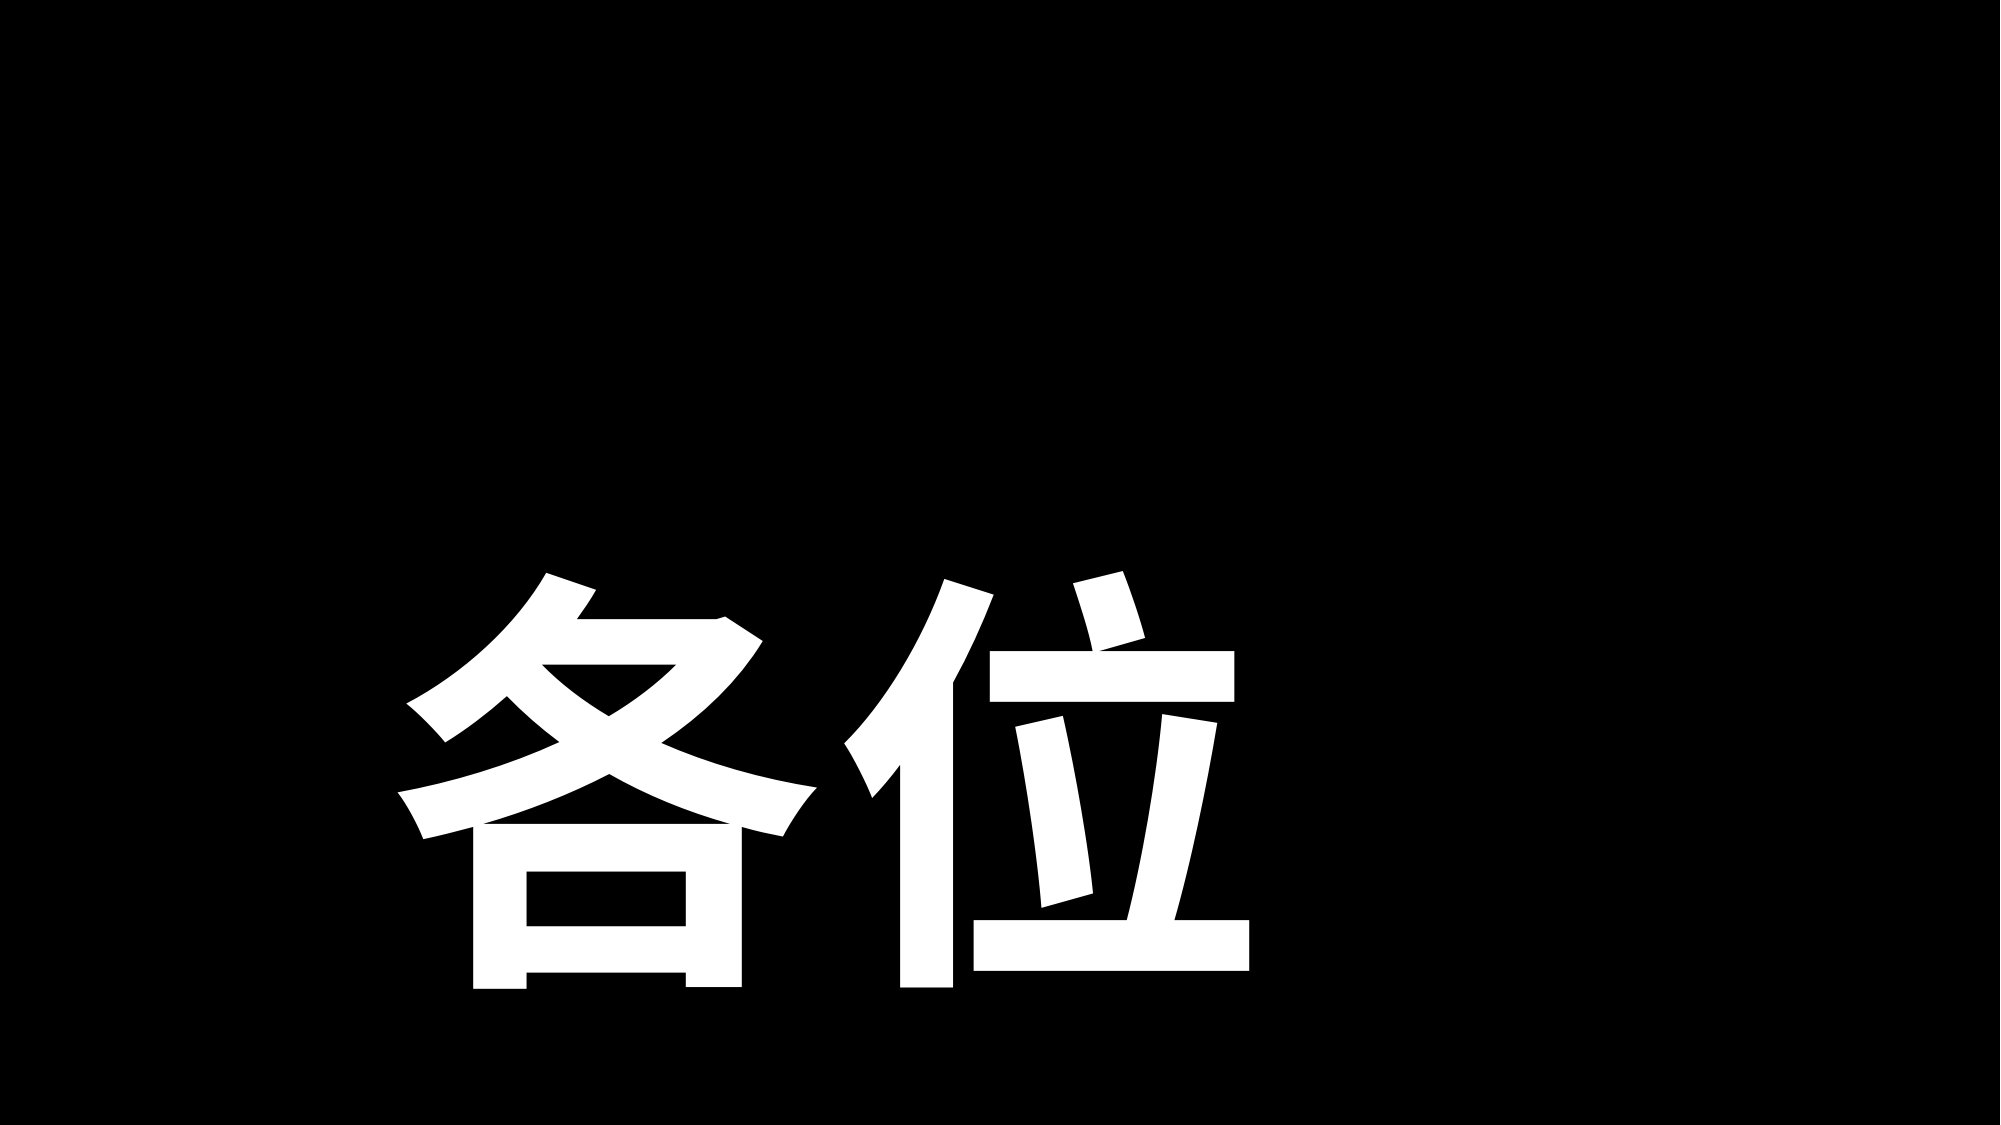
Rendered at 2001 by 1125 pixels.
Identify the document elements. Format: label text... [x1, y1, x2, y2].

text_box 各位 [380, 504, 1726, 1045]
